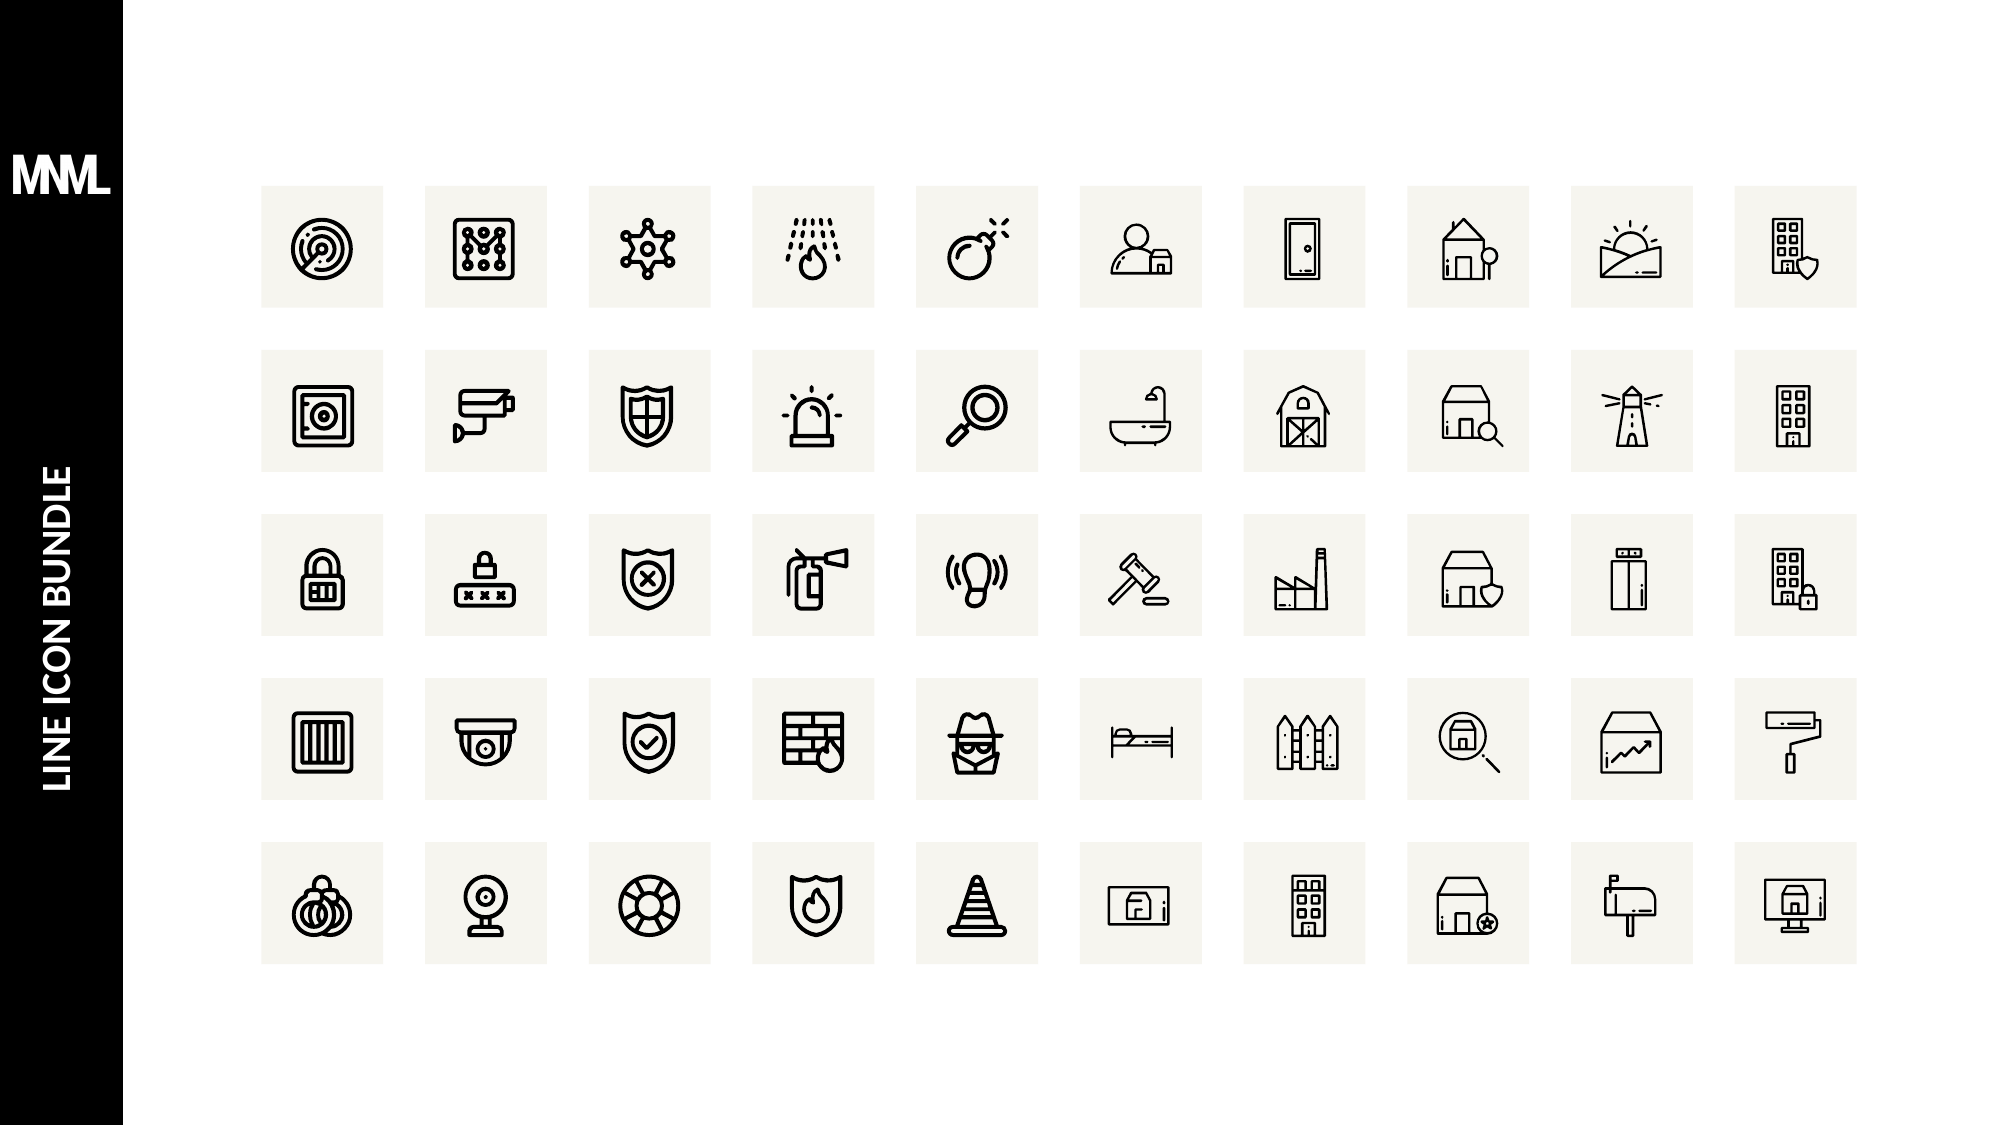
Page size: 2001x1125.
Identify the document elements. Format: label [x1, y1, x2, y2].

text_box [1001, 217, 1010, 226]
text_box [453, 582, 516, 608]
text_box [1110, 223, 1173, 275]
text_box [788, 241, 794, 250]
text_box [1291, 874, 1327, 938]
text_box [786, 548, 849, 611]
text_box [1142, 596, 1170, 606]
text_box [1108, 552, 1161, 606]
text_box [1436, 876, 1499, 935]
text_box [835, 253, 841, 262]
text_box [1765, 711, 1822, 774]
text_box [947, 712, 1004, 775]
text_box [790, 393, 797, 401]
text_box [800, 230, 805, 239]
text_box [1604, 874, 1657, 938]
picture [0, 113, 122, 236]
text_box [998, 554, 1008, 590]
text_box [463, 874, 508, 938]
text_box [793, 217, 799, 226]
text_box [827, 217, 833, 226]
text_box [291, 711, 354, 774]
text_box [1109, 385, 1172, 447]
text_box [1442, 217, 1499, 281]
text_box [961, 552, 992, 609]
text_box [818, 217, 824, 227]
text_box [820, 230, 826, 239]
text_box [946, 874, 1008, 938]
text_box [1441, 550, 1504, 608]
text_box [1107, 886, 1170, 926]
text_box [810, 217, 815, 227]
text_box [1441, 385, 1504, 448]
text_box [452, 217, 515, 281]
text_box [300, 547, 345, 611]
text_box [1615, 385, 1664, 447]
text_box [802, 217, 807, 227]
text_box [291, 874, 353, 938]
text_box [953, 562, 962, 586]
text_box [1274, 547, 1329, 611]
text_box [834, 413, 843, 418]
text_box [822, 242, 828, 251]
text_box [782, 711, 845, 774]
text_box [989, 217, 997, 226]
text_box [947, 230, 997, 281]
text_box [620, 384, 674, 448]
text_box [1001, 230, 1010, 238]
text_box [454, 718, 517, 767]
text_box [620, 217, 676, 281]
text_box [290, 217, 353, 281]
text_box [1276, 714, 1339, 770]
text_box [945, 554, 955, 591]
text_box [1610, 560, 1647, 611]
text_box [785, 253, 791, 262]
text_box [1601, 393, 1621, 401]
text_box [1604, 402, 1621, 408]
text_box [1111, 726, 1173, 759]
text_box [832, 241, 838, 250]
text_box [826, 393, 834, 400]
text_box [1438, 711, 1501, 774]
text_box [622, 711, 676, 774]
text_box [798, 244, 827, 281]
text_box [810, 230, 815, 239]
text_box [1642, 224, 1648, 232]
text_box [618, 874, 681, 938]
text_box [1284, 217, 1321, 281]
text_box [830, 230, 836, 238]
text_box [1613, 225, 1619, 232]
text_box [292, 385, 355, 448]
text_box [1771, 217, 1819, 281]
text_box [1764, 878, 1826, 934]
text_box [1615, 547, 1643, 559]
text_box [1775, 385, 1811, 448]
text_box [1599, 231, 1662, 279]
text_box [992, 559, 1000, 586]
text_box [1600, 711, 1662, 774]
text_box [472, 550, 497, 580]
text_box [1276, 385, 1330, 448]
text_box [798, 242, 804, 251]
text_box [789, 397, 835, 448]
text_box [789, 875, 843, 938]
text_box [1771, 547, 1818, 611]
text_box [809, 385, 814, 394]
text_box [621, 548, 675, 611]
text_box [791, 230, 797, 238]
text_box [452, 388, 515, 444]
text_box [945, 384, 1008, 448]
text_box [781, 413, 790, 418]
